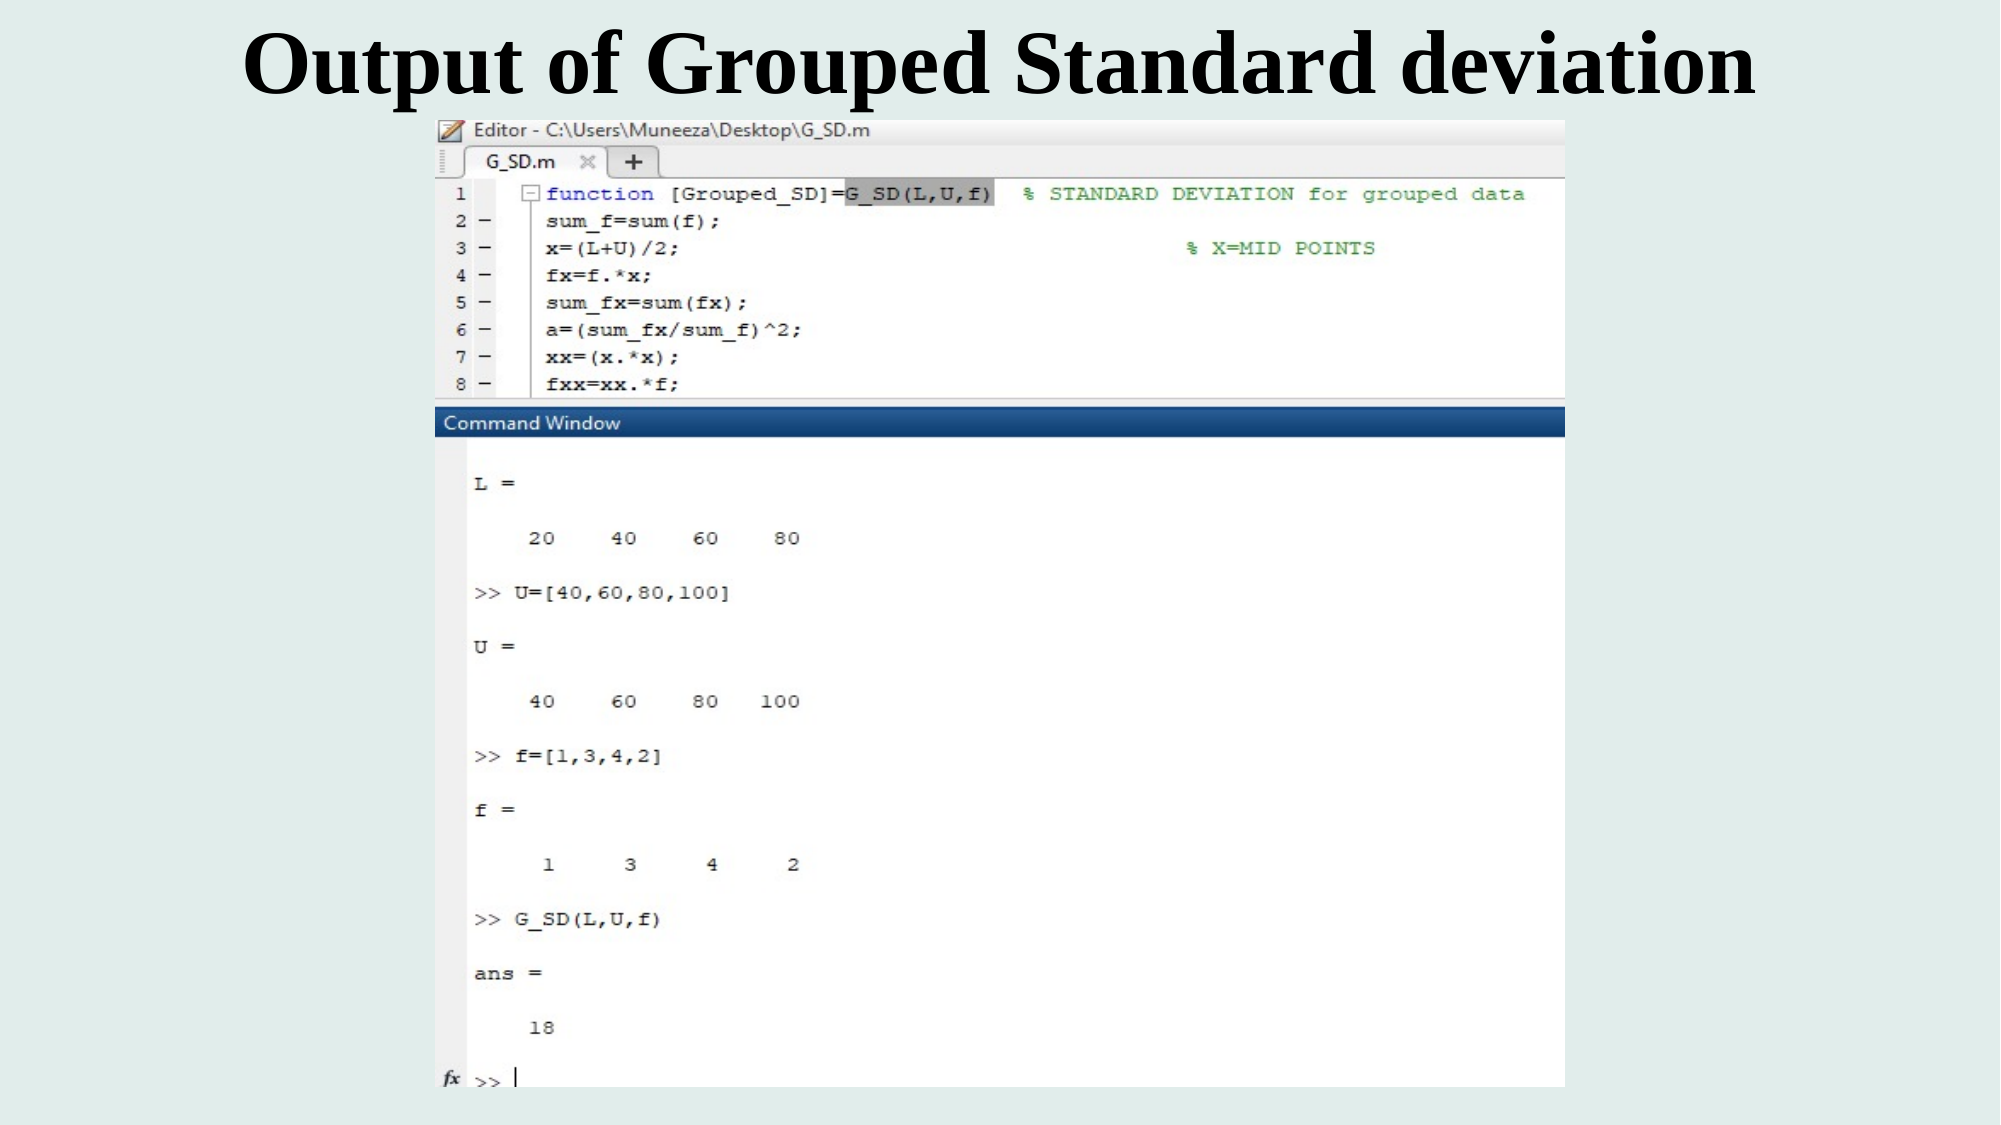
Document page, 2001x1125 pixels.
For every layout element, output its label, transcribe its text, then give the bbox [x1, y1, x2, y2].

title Output of Grouped Standard deviation [120, 0, 1880, 121]
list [434, 119, 1566, 1087]
